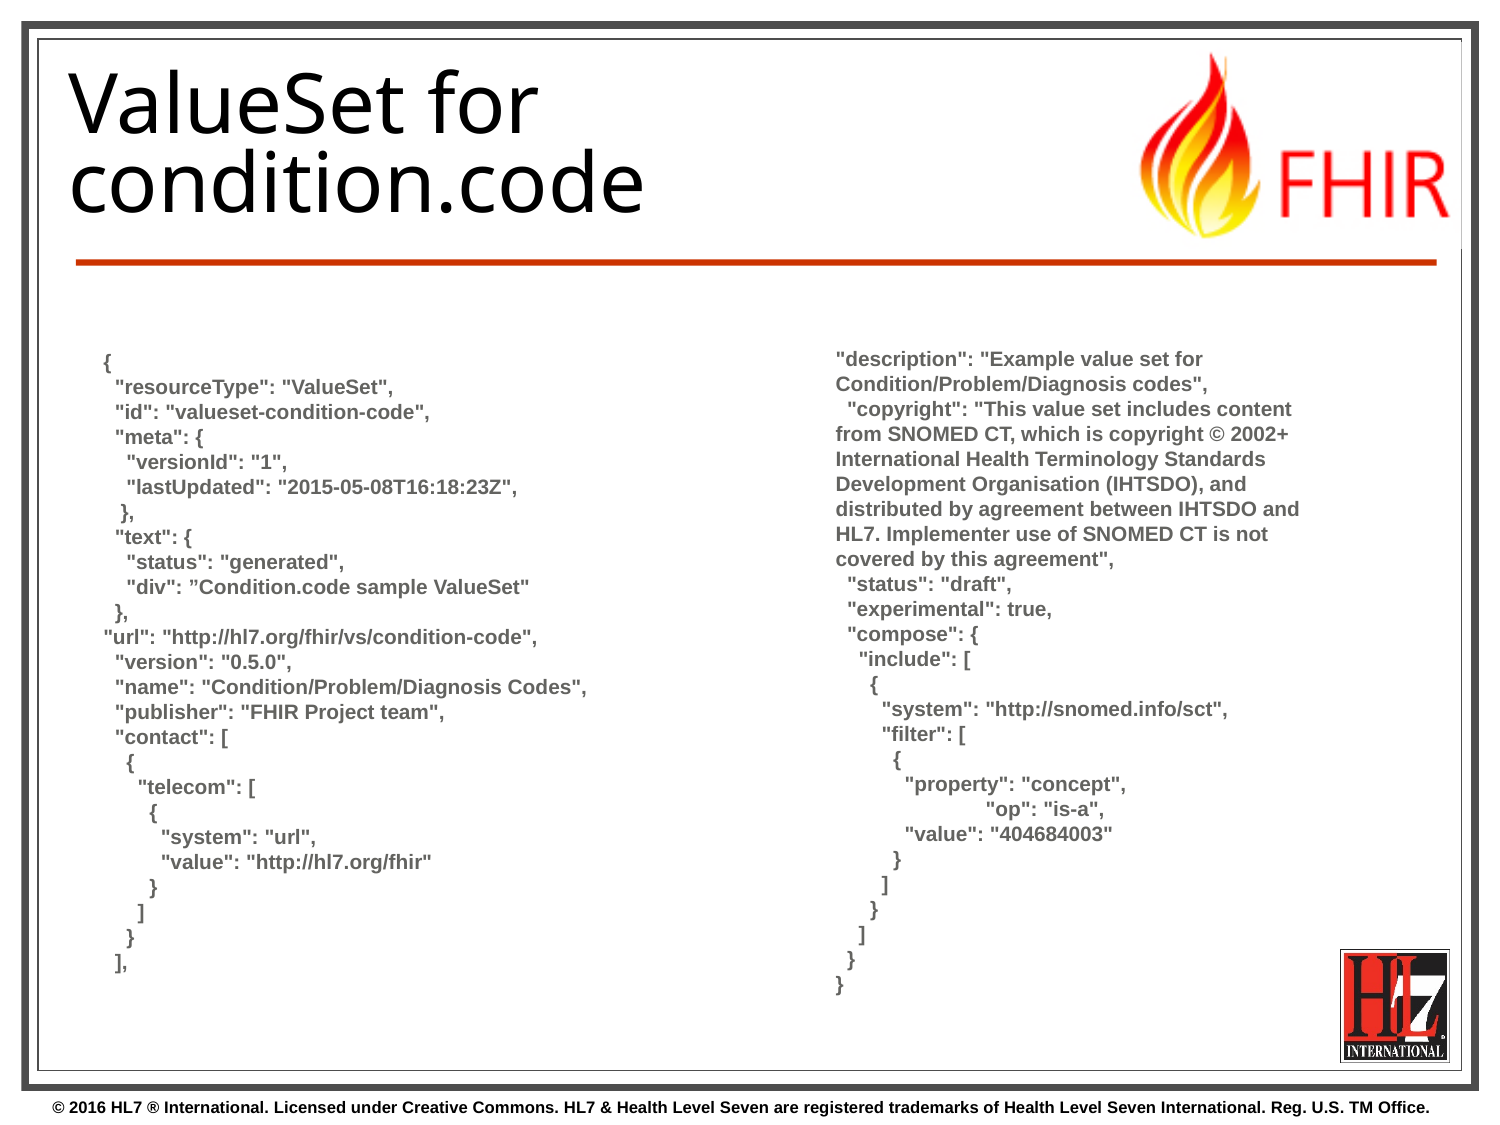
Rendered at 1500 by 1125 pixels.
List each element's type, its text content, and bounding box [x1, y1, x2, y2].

picture [1340, 949, 1450, 1063]
text_box "description": "Example value set for Condition/Problem/Diagnosis codes", "copyright": "This value set includes content from SNOMED CT, which is copyright © 2002+ International Health Terminology Standards Development Organisation (IHTSDO), and distributed by agreement between IHTSDO and HL7. Implementer use of SNOMED CT is not covered by this agreement", "status": "draft", "experimental": true, "compose": { "include": [ { "system": "http://snomed.info/sct", "filter": [ { "property": "concept", "op": "is-a", "value": "404684003" } ] } ] } } [820, 338, 1353, 1003]
picture [1128, 42, 1462, 249]
text_box { "resourceType": "ValueSet", "id": "valueset-condition-code", "meta": { "versionId": "1", "lastUpdated": "2015-05-08T16:18:23Z", }, "text": { "status": "generated", "div": ”Condition.code sample ValueSet" }, "url": "http://hl7.org/fhir/vs/condition-code", "version": "0.5.0", "name": "Condition/Problem/Diagnosis Codes", "publisher": "FHIR Project team", "contact": [ { "telecom": [ { "system": "url", "value": "http://hl7.org/fhir" } ] } ], [88, 341, 727, 981]
title ValueSet for condition.code [53, 54, 1128, 244]
